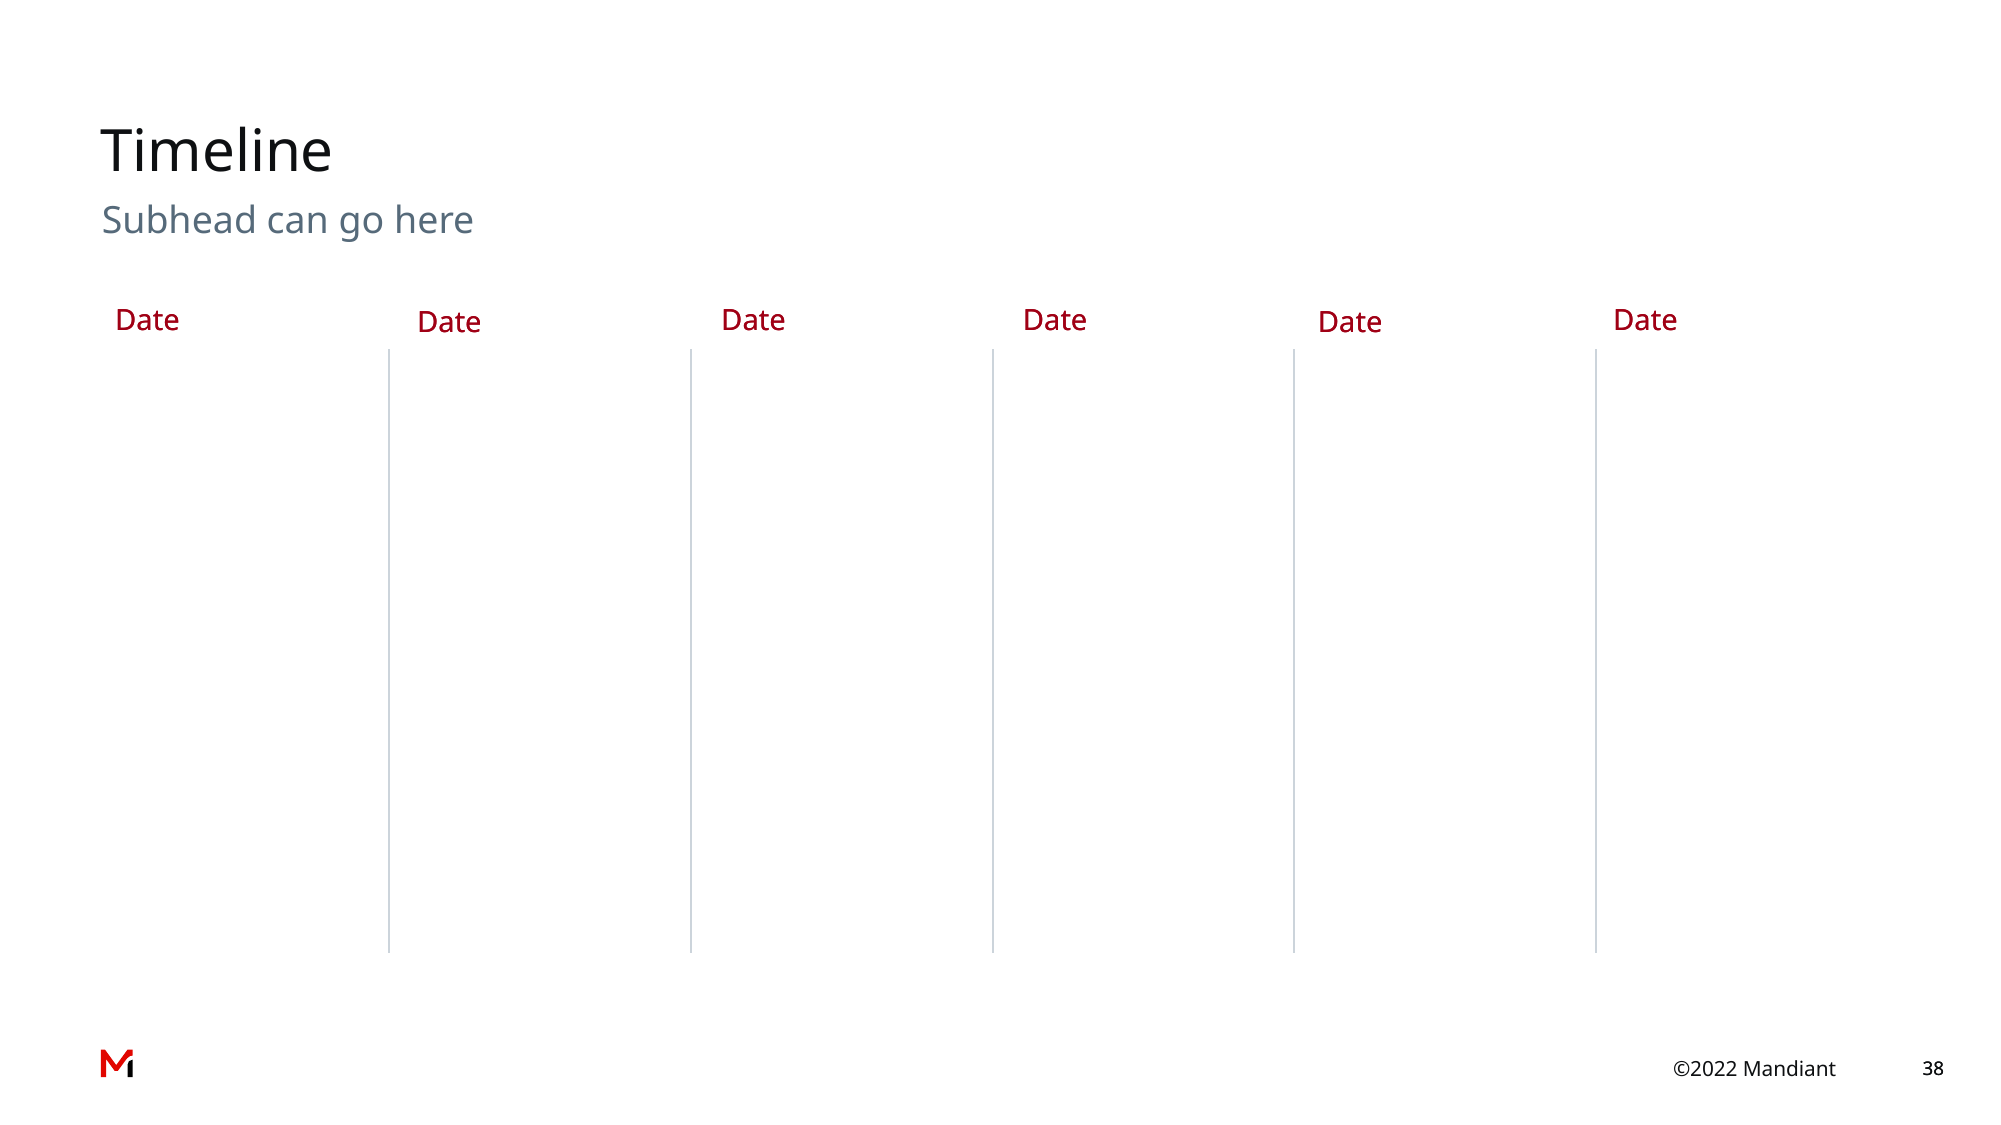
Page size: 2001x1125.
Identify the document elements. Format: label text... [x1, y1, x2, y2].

text_box Date [1613, 293, 1855, 344]
text_box Date [417, 295, 659, 346]
text_box Date [721, 294, 963, 344]
text_box Date [1317, 295, 1560, 346]
text_box 38 [1882, 1039, 1960, 1100]
text_box Date [1023, 293, 1265, 344]
list Subhead can go here [100, 200, 1899, 252]
text_box Date [115, 293, 357, 344]
title Timeline [100, 34, 1899, 185]
